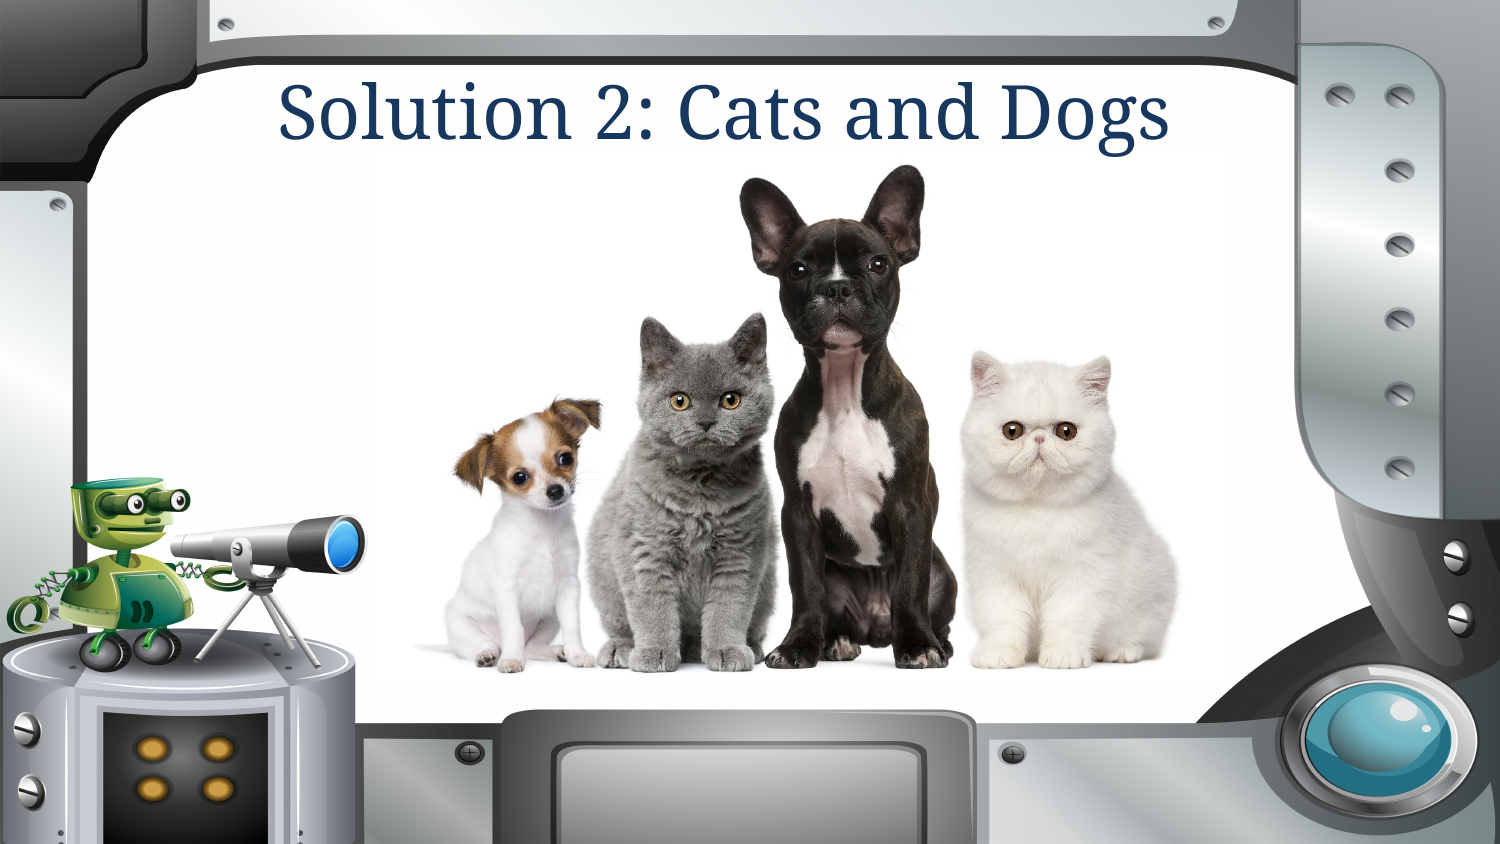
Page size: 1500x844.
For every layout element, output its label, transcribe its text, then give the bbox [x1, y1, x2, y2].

title Solution 2: Cats and Dogs [150, 59, 1300, 160]
picture [0, 0, 1500, 844]
